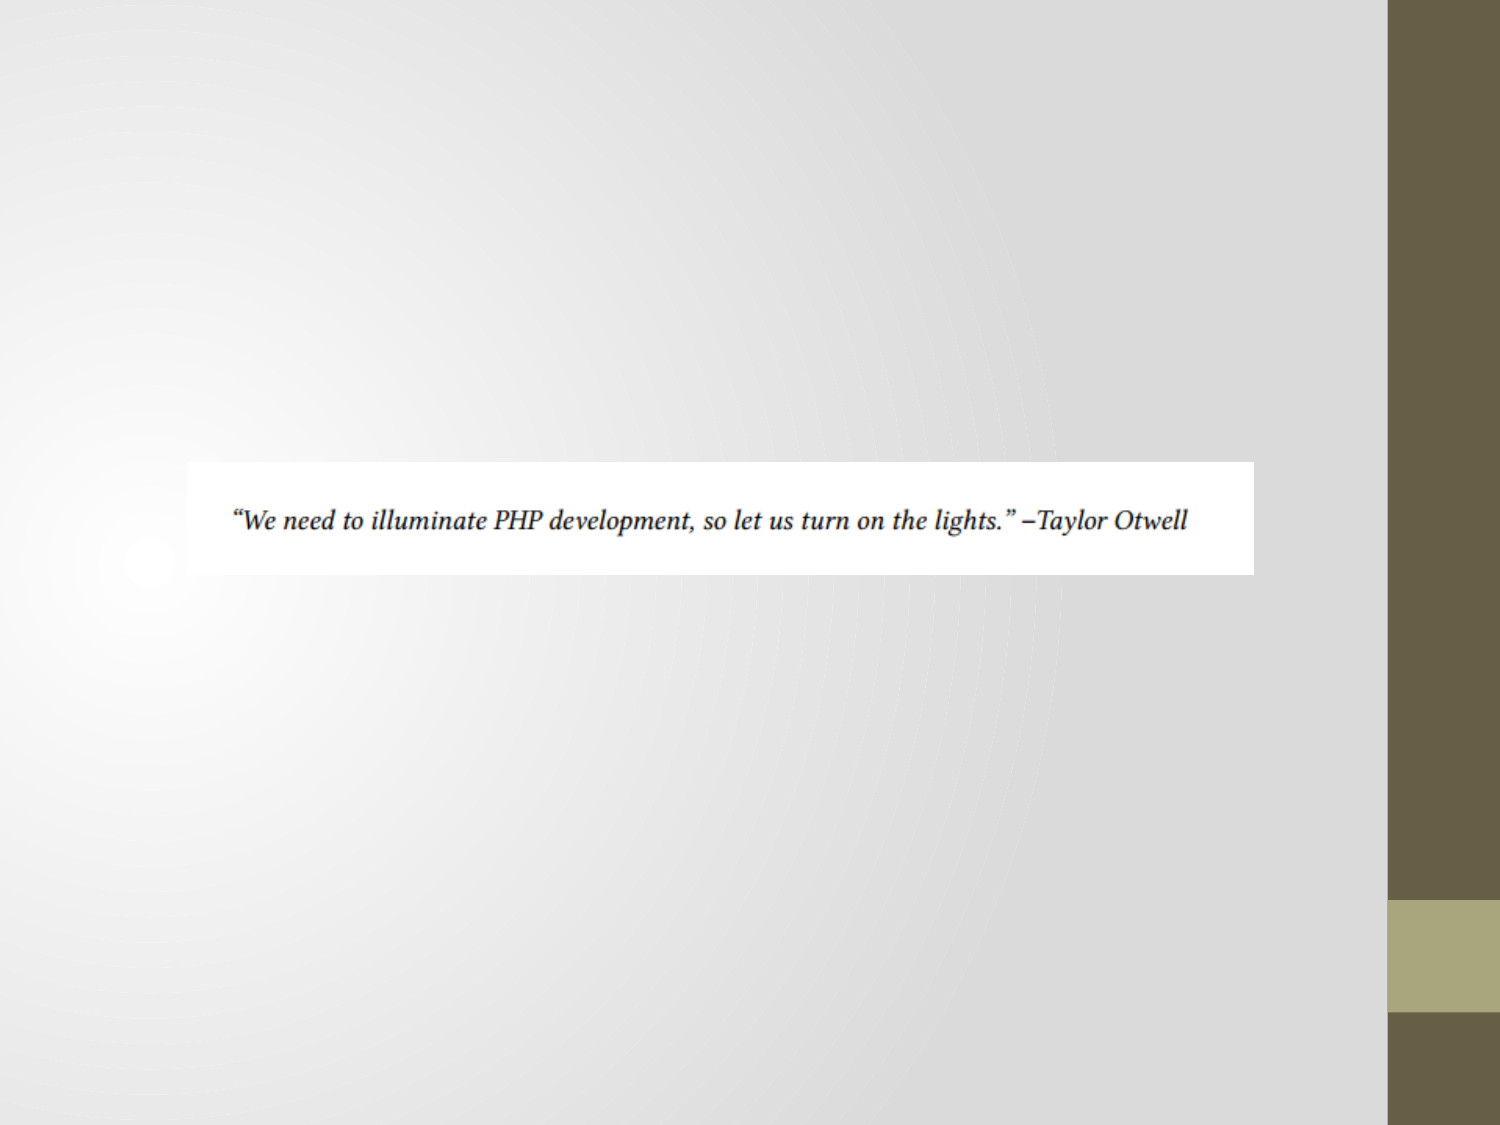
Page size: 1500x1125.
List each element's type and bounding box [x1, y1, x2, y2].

list [186, 461, 1254, 576]
